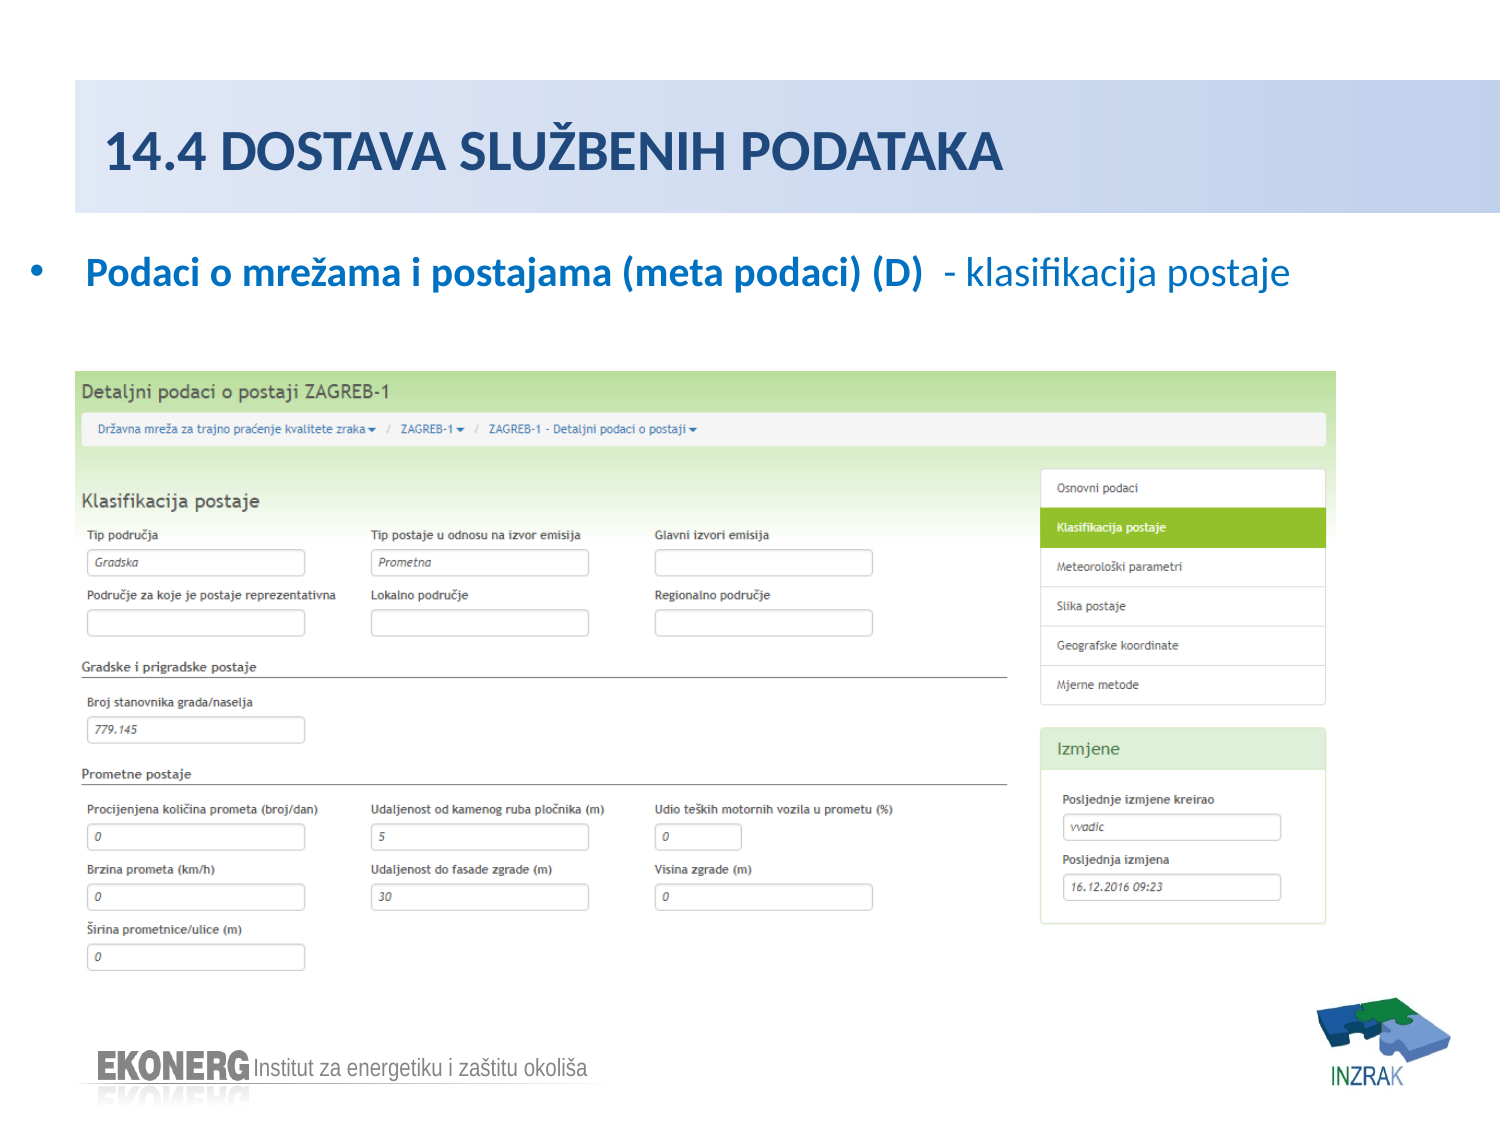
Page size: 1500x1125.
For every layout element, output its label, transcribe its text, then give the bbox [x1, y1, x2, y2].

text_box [61, 1038, 636, 1112]
picture [74, 371, 1336, 984]
title 14.4 DOSTAVA SLUŽBENIH PODATAKA [75, 80, 1500, 213]
text_box Podaci o mrežama i postajama (meta podaci) (D) - klasifikacija postaje [14, 237, 1476, 347]
picture [1315, 996, 1451, 1093]
